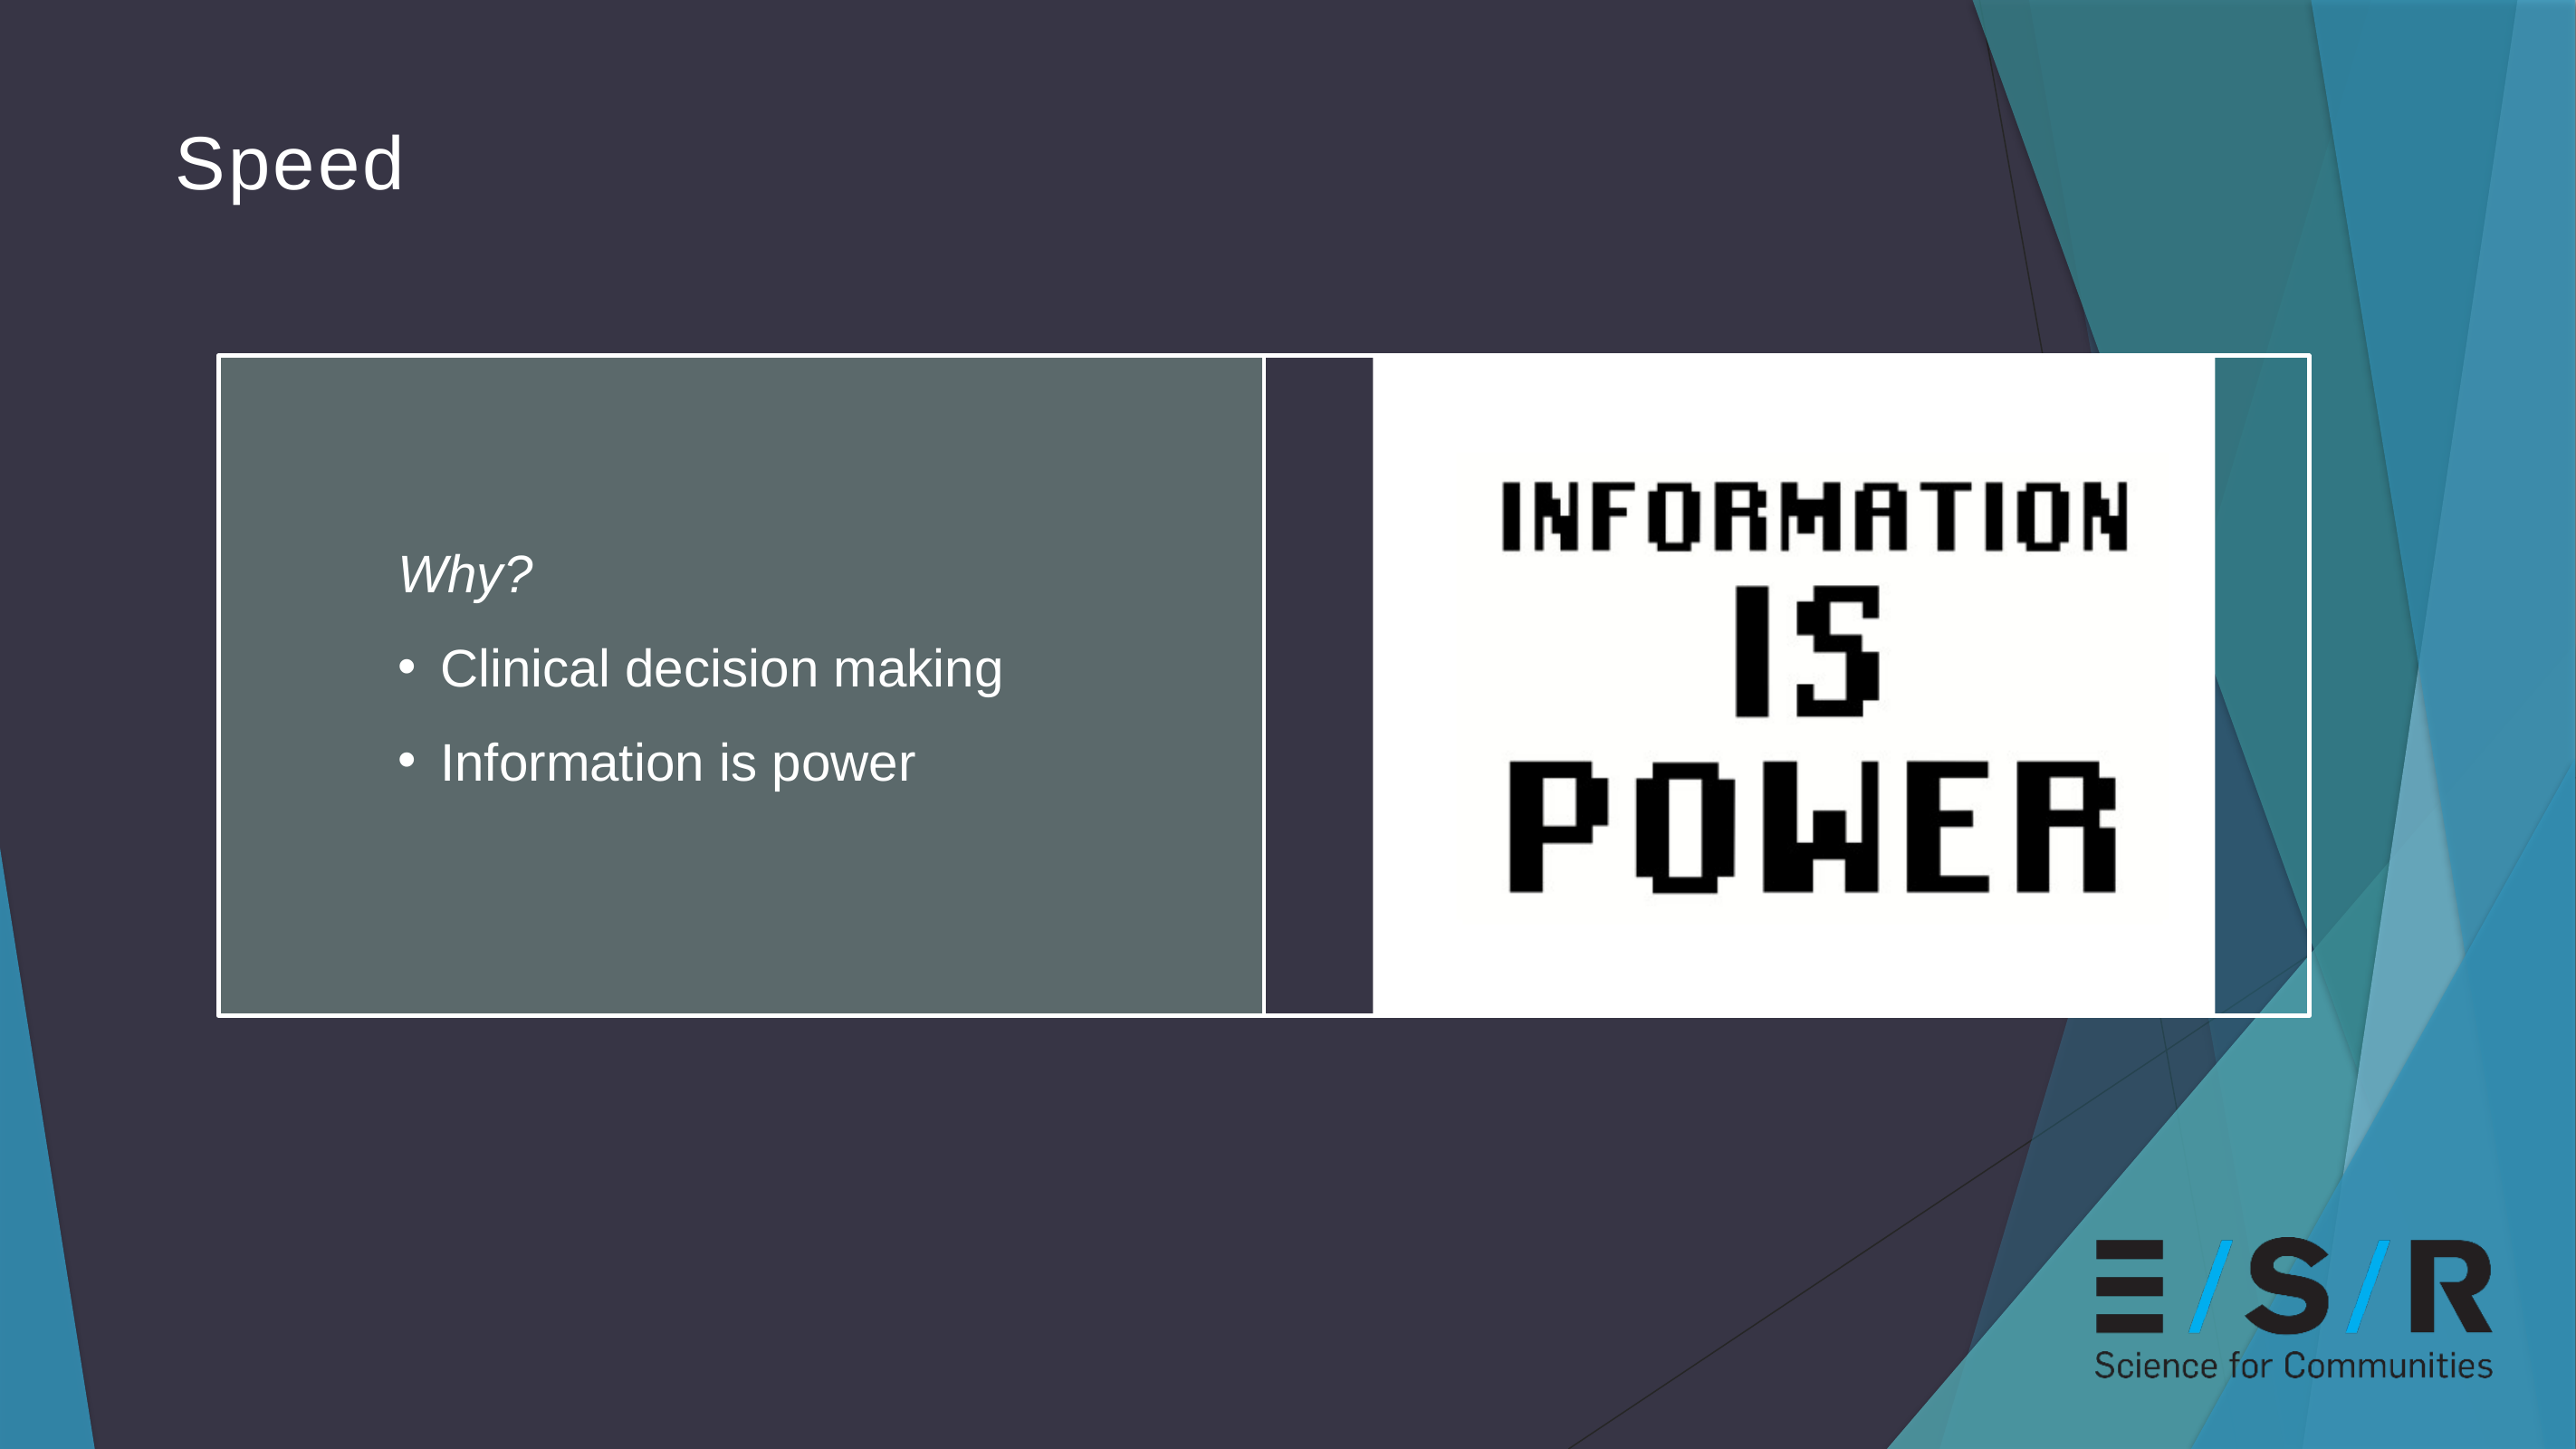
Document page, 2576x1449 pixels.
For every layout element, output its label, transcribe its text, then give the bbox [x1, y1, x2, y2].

picture [1372, 355, 2216, 1017]
title Speed [161, 100, 1951, 350]
picture [2095, 1237, 2493, 1378]
text_box [1262, 354, 1373, 1017]
text_box [217, 354, 1262, 1017]
text_box Why? Clinical decision making Information is power [384, 514, 1231, 798]
text_box [2215, 354, 2311, 1017]
